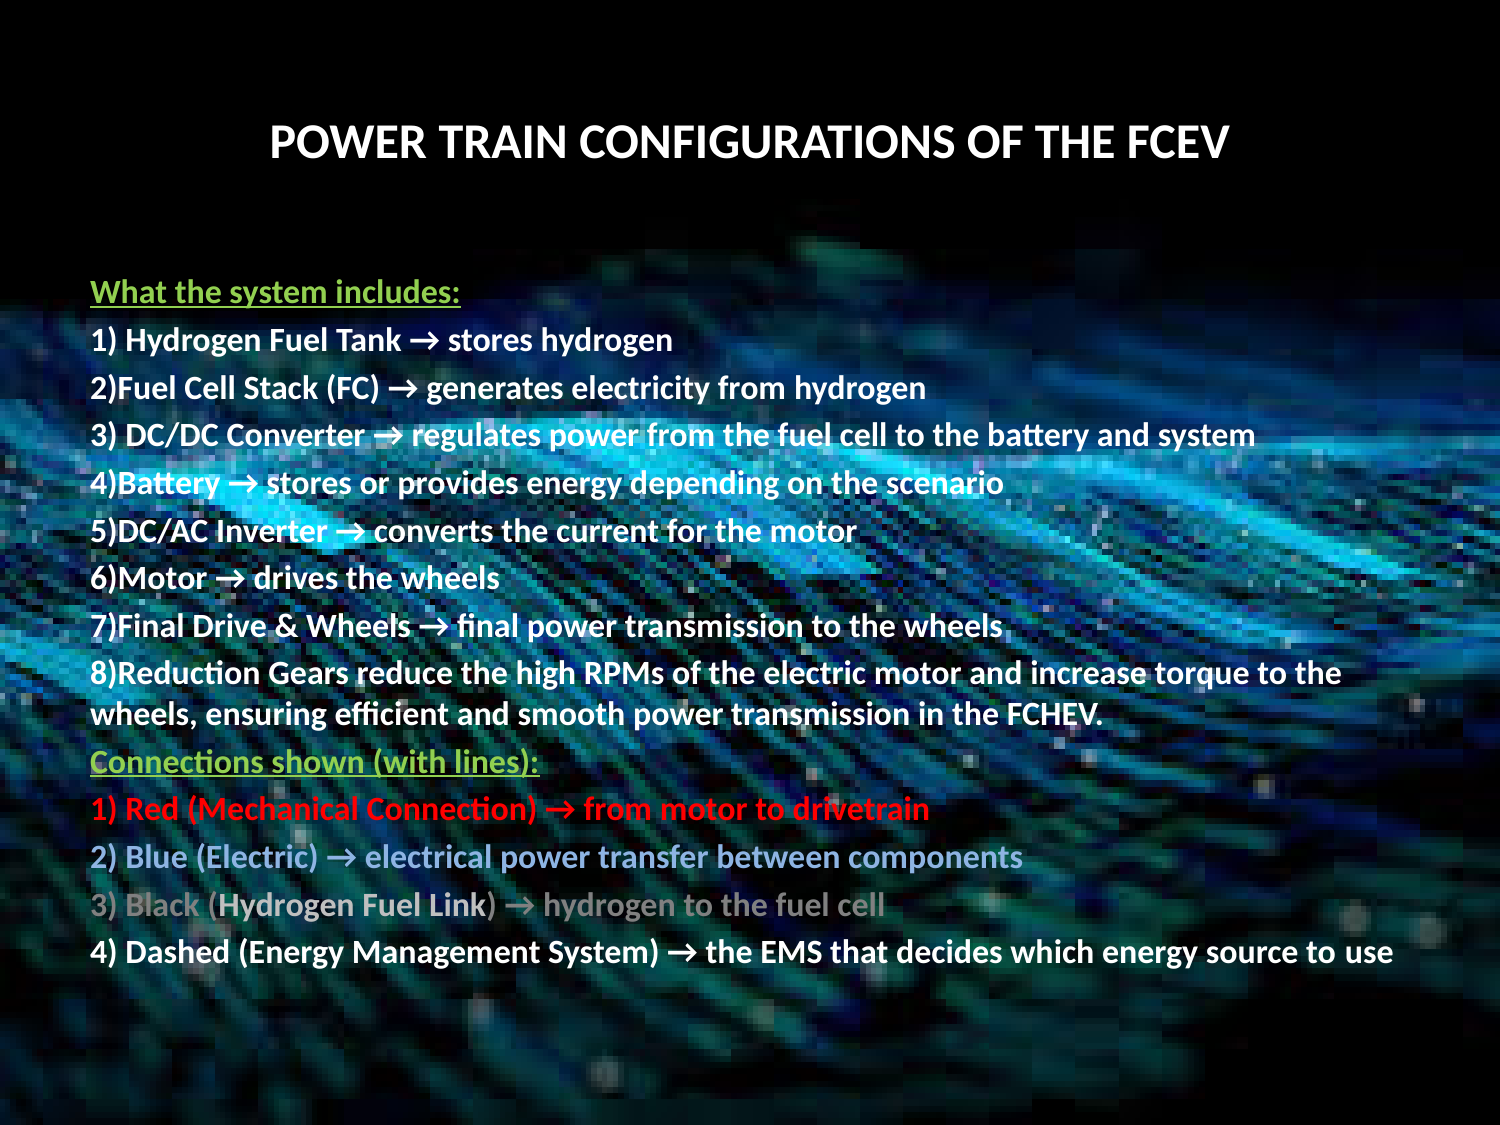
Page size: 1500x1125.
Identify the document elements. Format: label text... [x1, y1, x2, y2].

list What the system includes: 1) Hydrogen Fuel Tank → stores hydrogen 2)Fuel Cell Stack (FC) → generates electricity from hydrogen 3) DC/DC Converter → regulates power from the fuel cell to the battery and system 4)Battery → stores or provides energy depending on the scenario 5)DC/AC Inverter → converts the current for the motor 6)Motor → drives the wheels 7)Final Drive & Wheels → final power transmission to the wheels 8)Reduction Gears reduce the high RPMs of the electric motor and increase torque to the wheels, ensuring efficient and smooth power transmission in the FCHEV. Connections shown (with lines): 1) Red (Mechanical Connection) → from motor to drivetrain 2) Blue (Electric) → electrical power transfer between components 3) Black (Hydrogen Fuel Link) → hydrogen to the fuel cell 4) Dashed (Energy Management System) → the EMS that decides which energy source to use [75, 262, 1425, 1005]
title POWER TRAIN CONFIGURATIONS OF THE FCEV [75, 45, 1425, 233]
